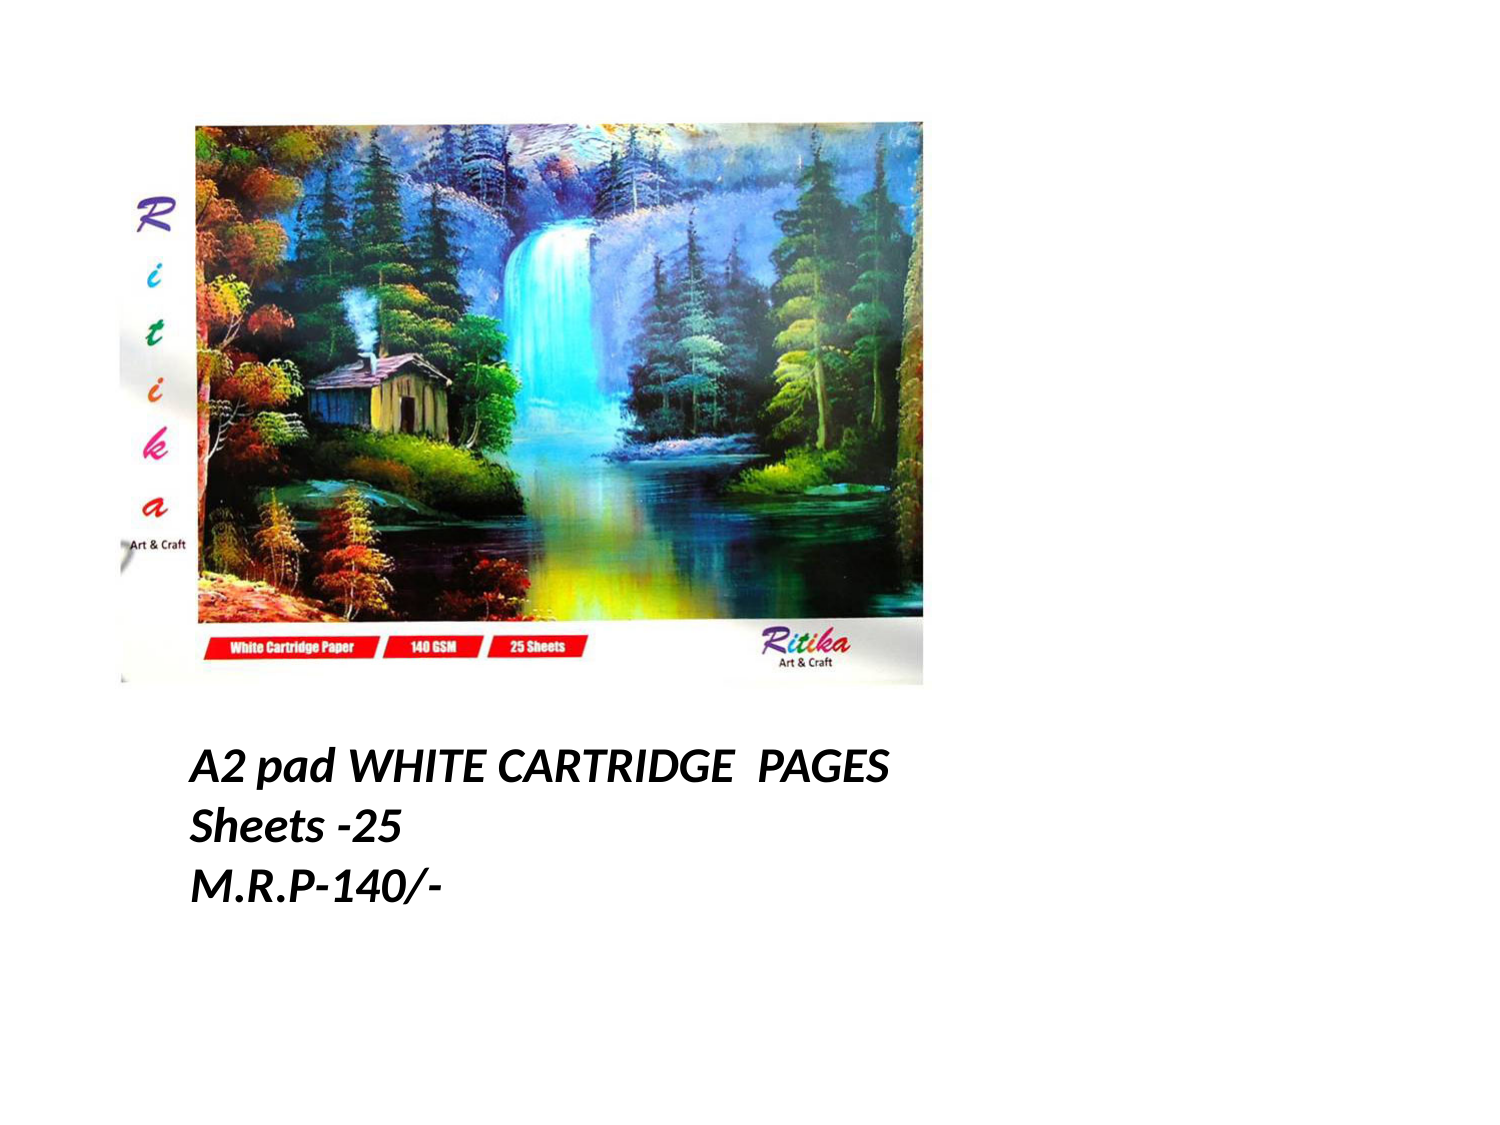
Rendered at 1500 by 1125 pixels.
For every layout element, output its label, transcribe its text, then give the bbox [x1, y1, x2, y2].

text_box A2 pad WHITE CARTRIDGE PAGES Sheets -25 M.R.P-140/- [174, 724, 963, 920]
picture [99, 112, 953, 690]
